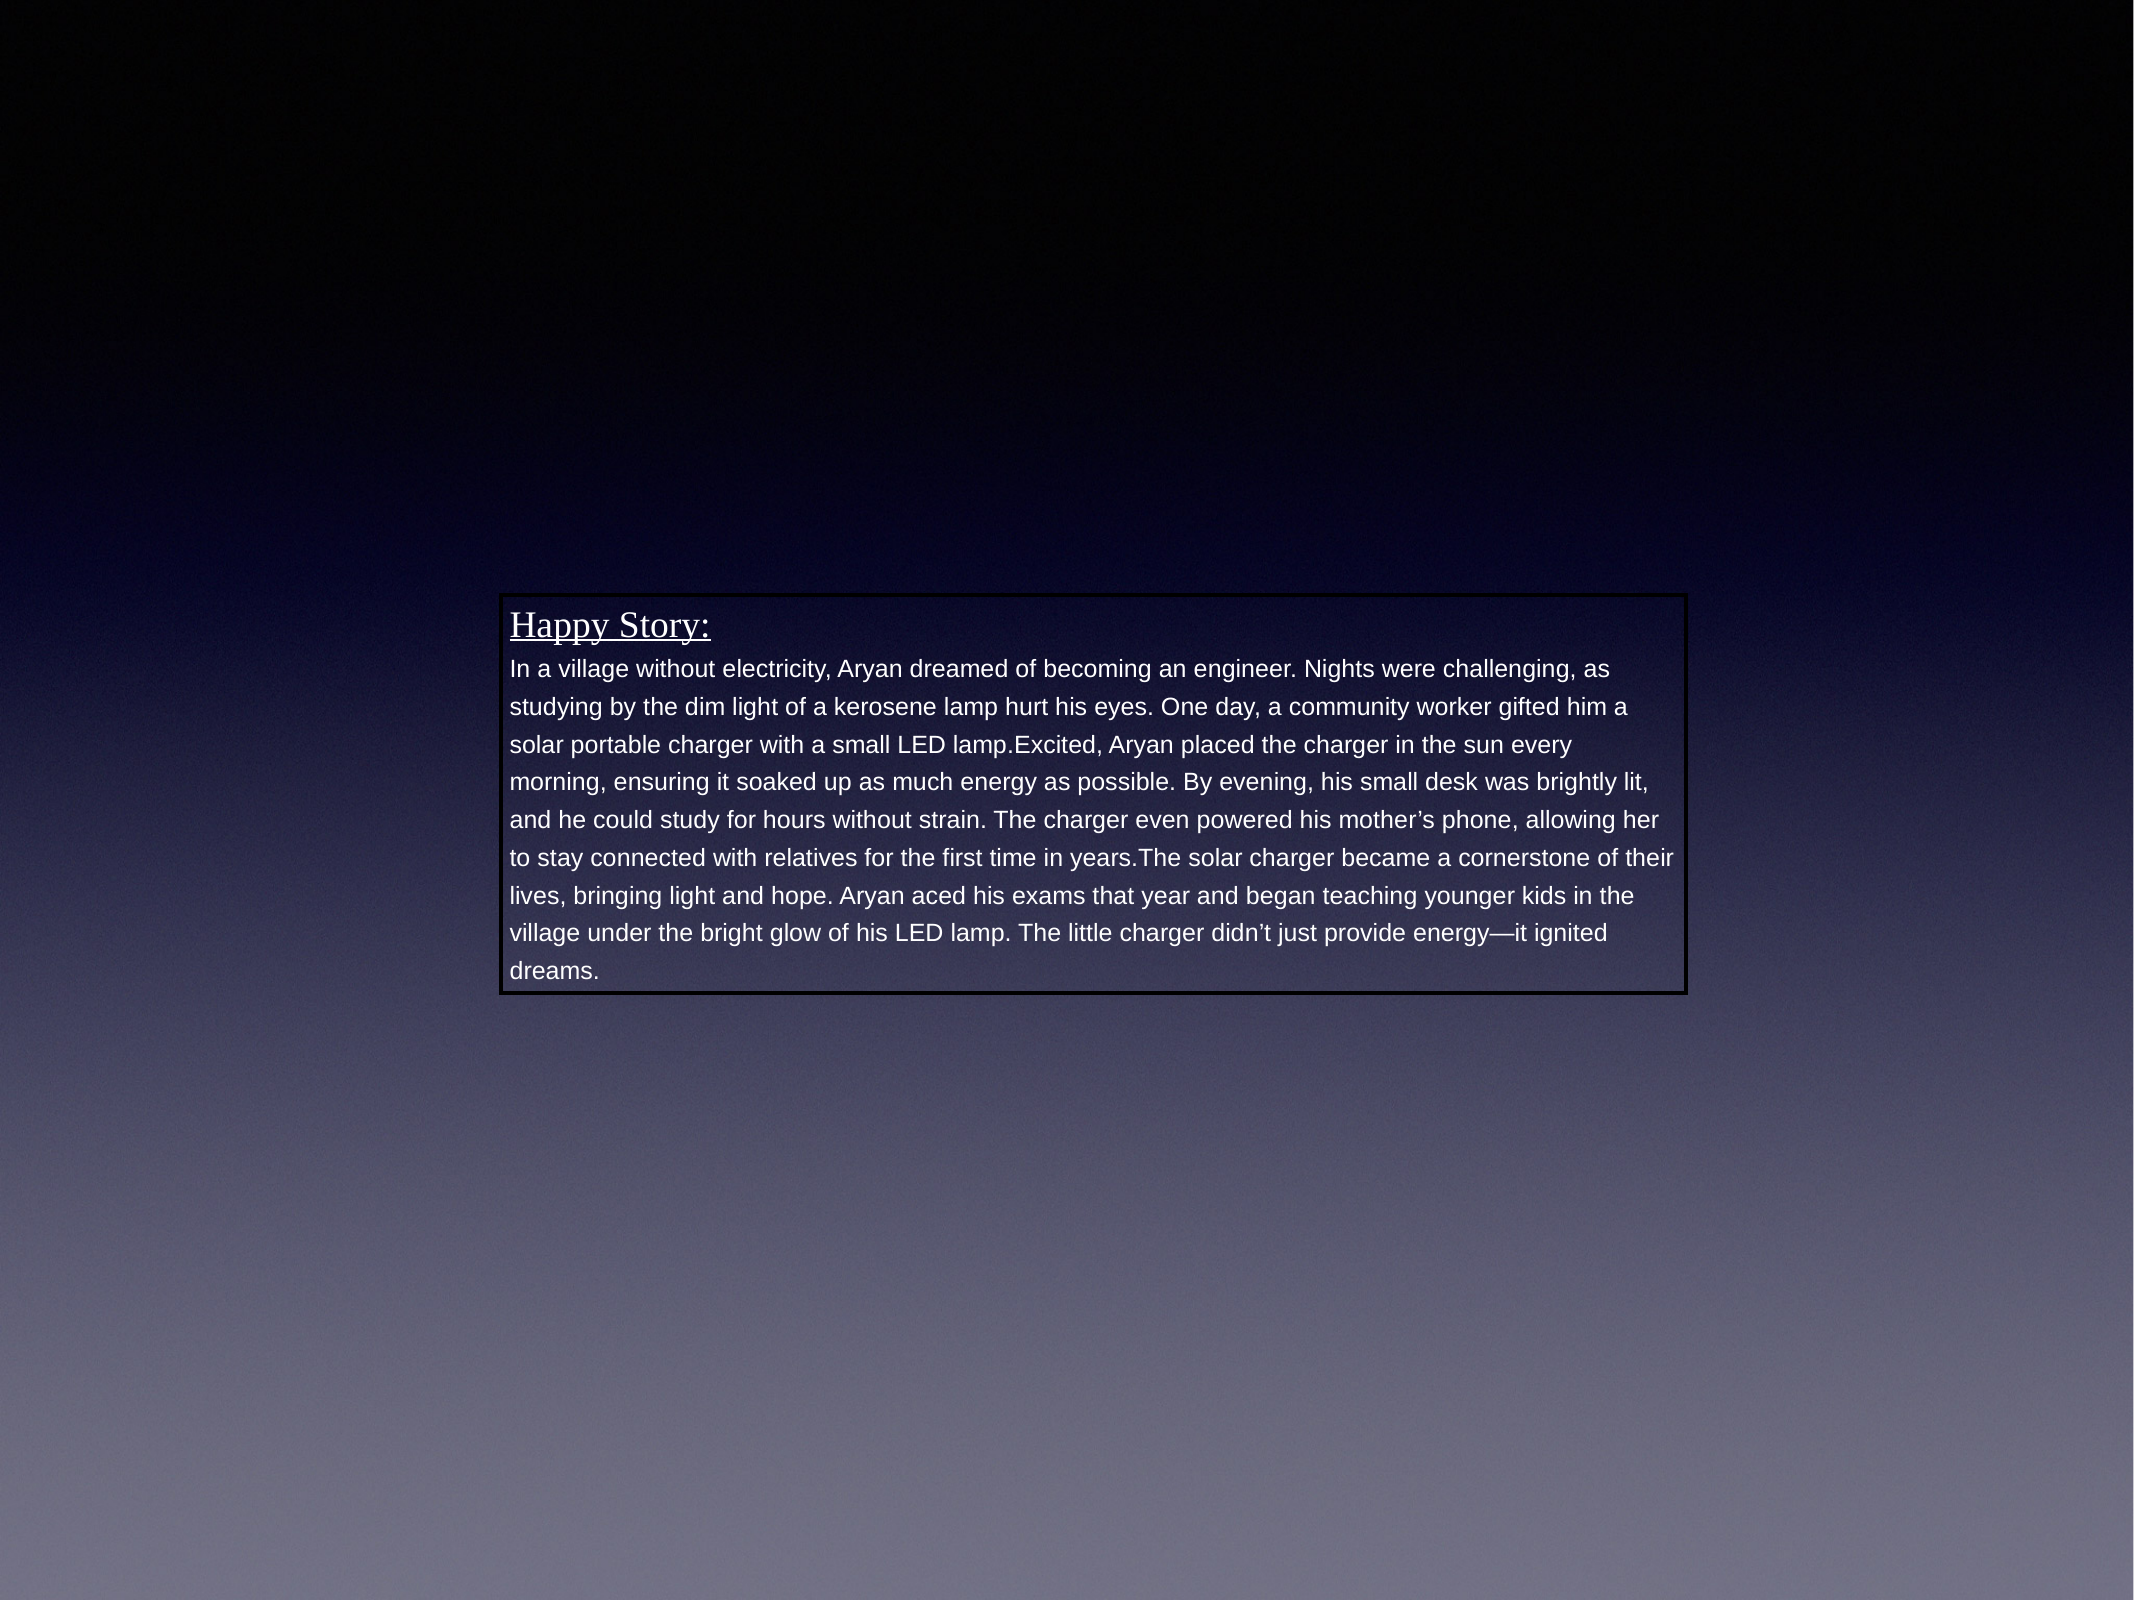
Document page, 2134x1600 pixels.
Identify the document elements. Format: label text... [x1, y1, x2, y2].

table_header Happy Story: In a village without electricity, Aryan dreamed of becoming an engineer. Nights were challenging, as studying by the dim light of a kerosene lamp hurt his eyes. One day, a community worker gifted him a solar portable charger with a small LED lamp.Excited, Aryan placed the charger in the sun every morning, ensuring it soaked up as much energy as possible. By evening, his small desk was brightly lit, and he could study for hours without strain. The charger even powered his mother’s phone, allowing her to stay connected with relatives for the first time in years.The solar charger became a cornerstone of their lives, bringing light and hope. Aryan aced his exams that year and began teaching younger kids in the village under the bright glow of his LED lamp. The little charger didn’t just provide energy—it ignited dreams. [503, 597, 1684, 991]
picture [0, 0, 2134, 1600]
